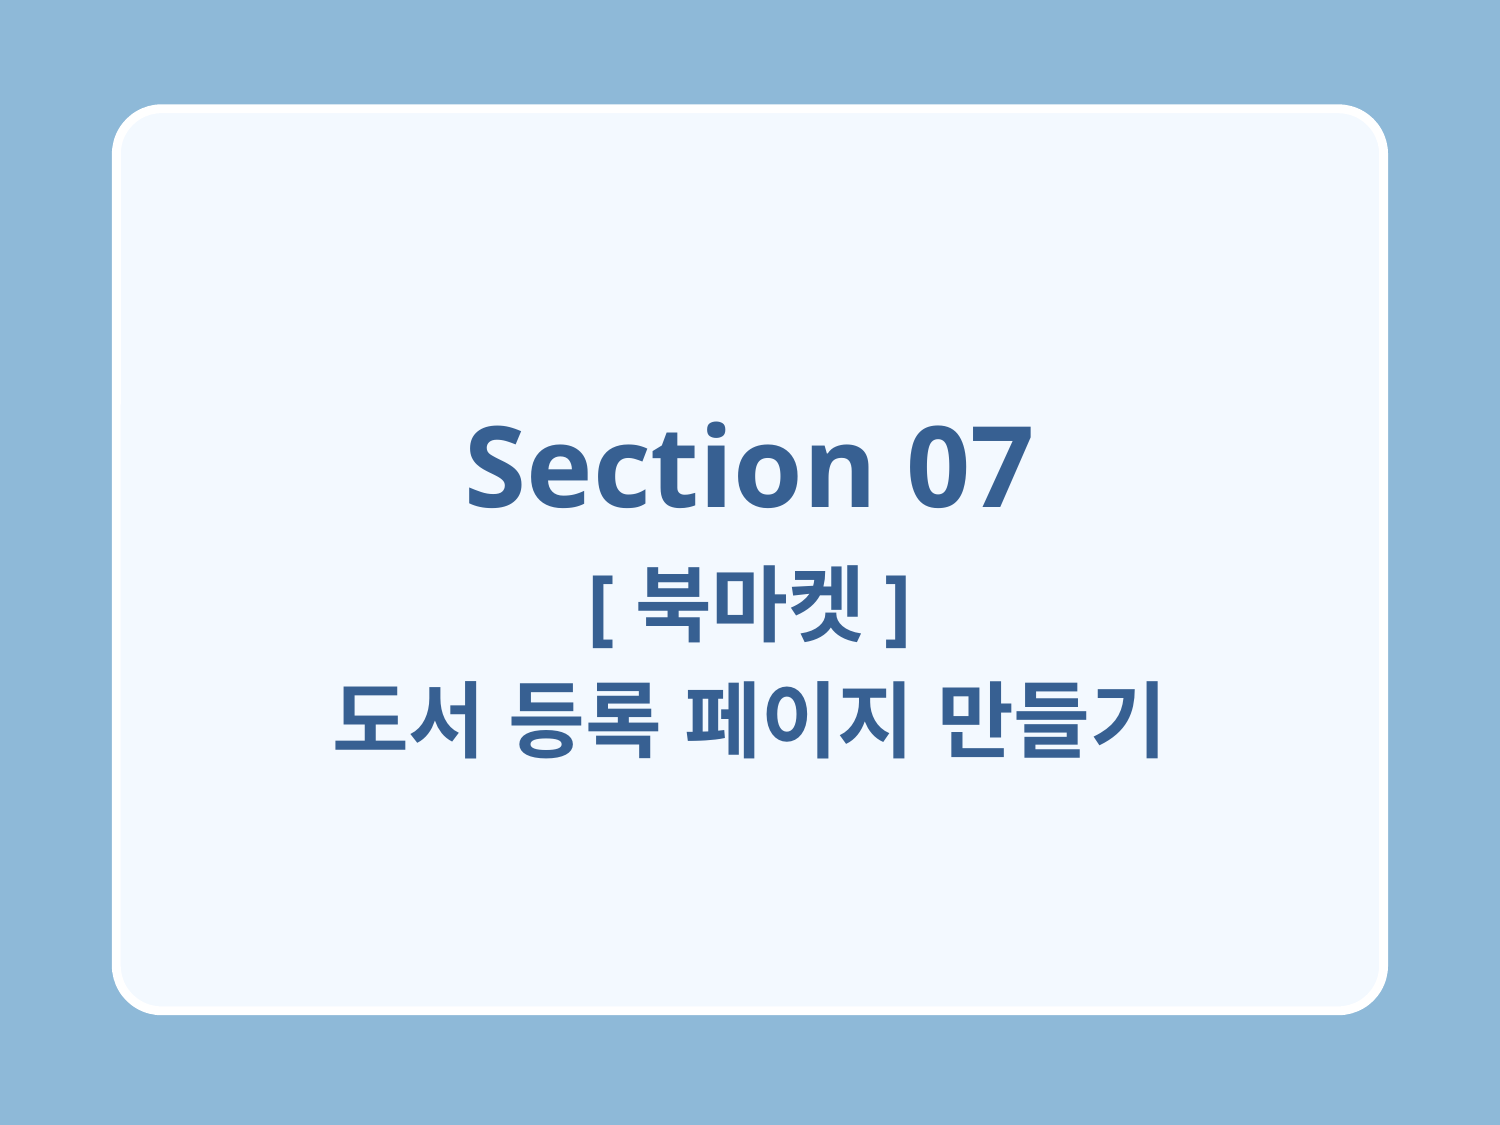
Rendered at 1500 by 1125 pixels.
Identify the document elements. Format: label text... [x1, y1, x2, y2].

list [북마켓] 도서 등록 페이지 만들기 [117, 582, 1383, 738]
list Section 07 [117, 385, 1383, 540]
